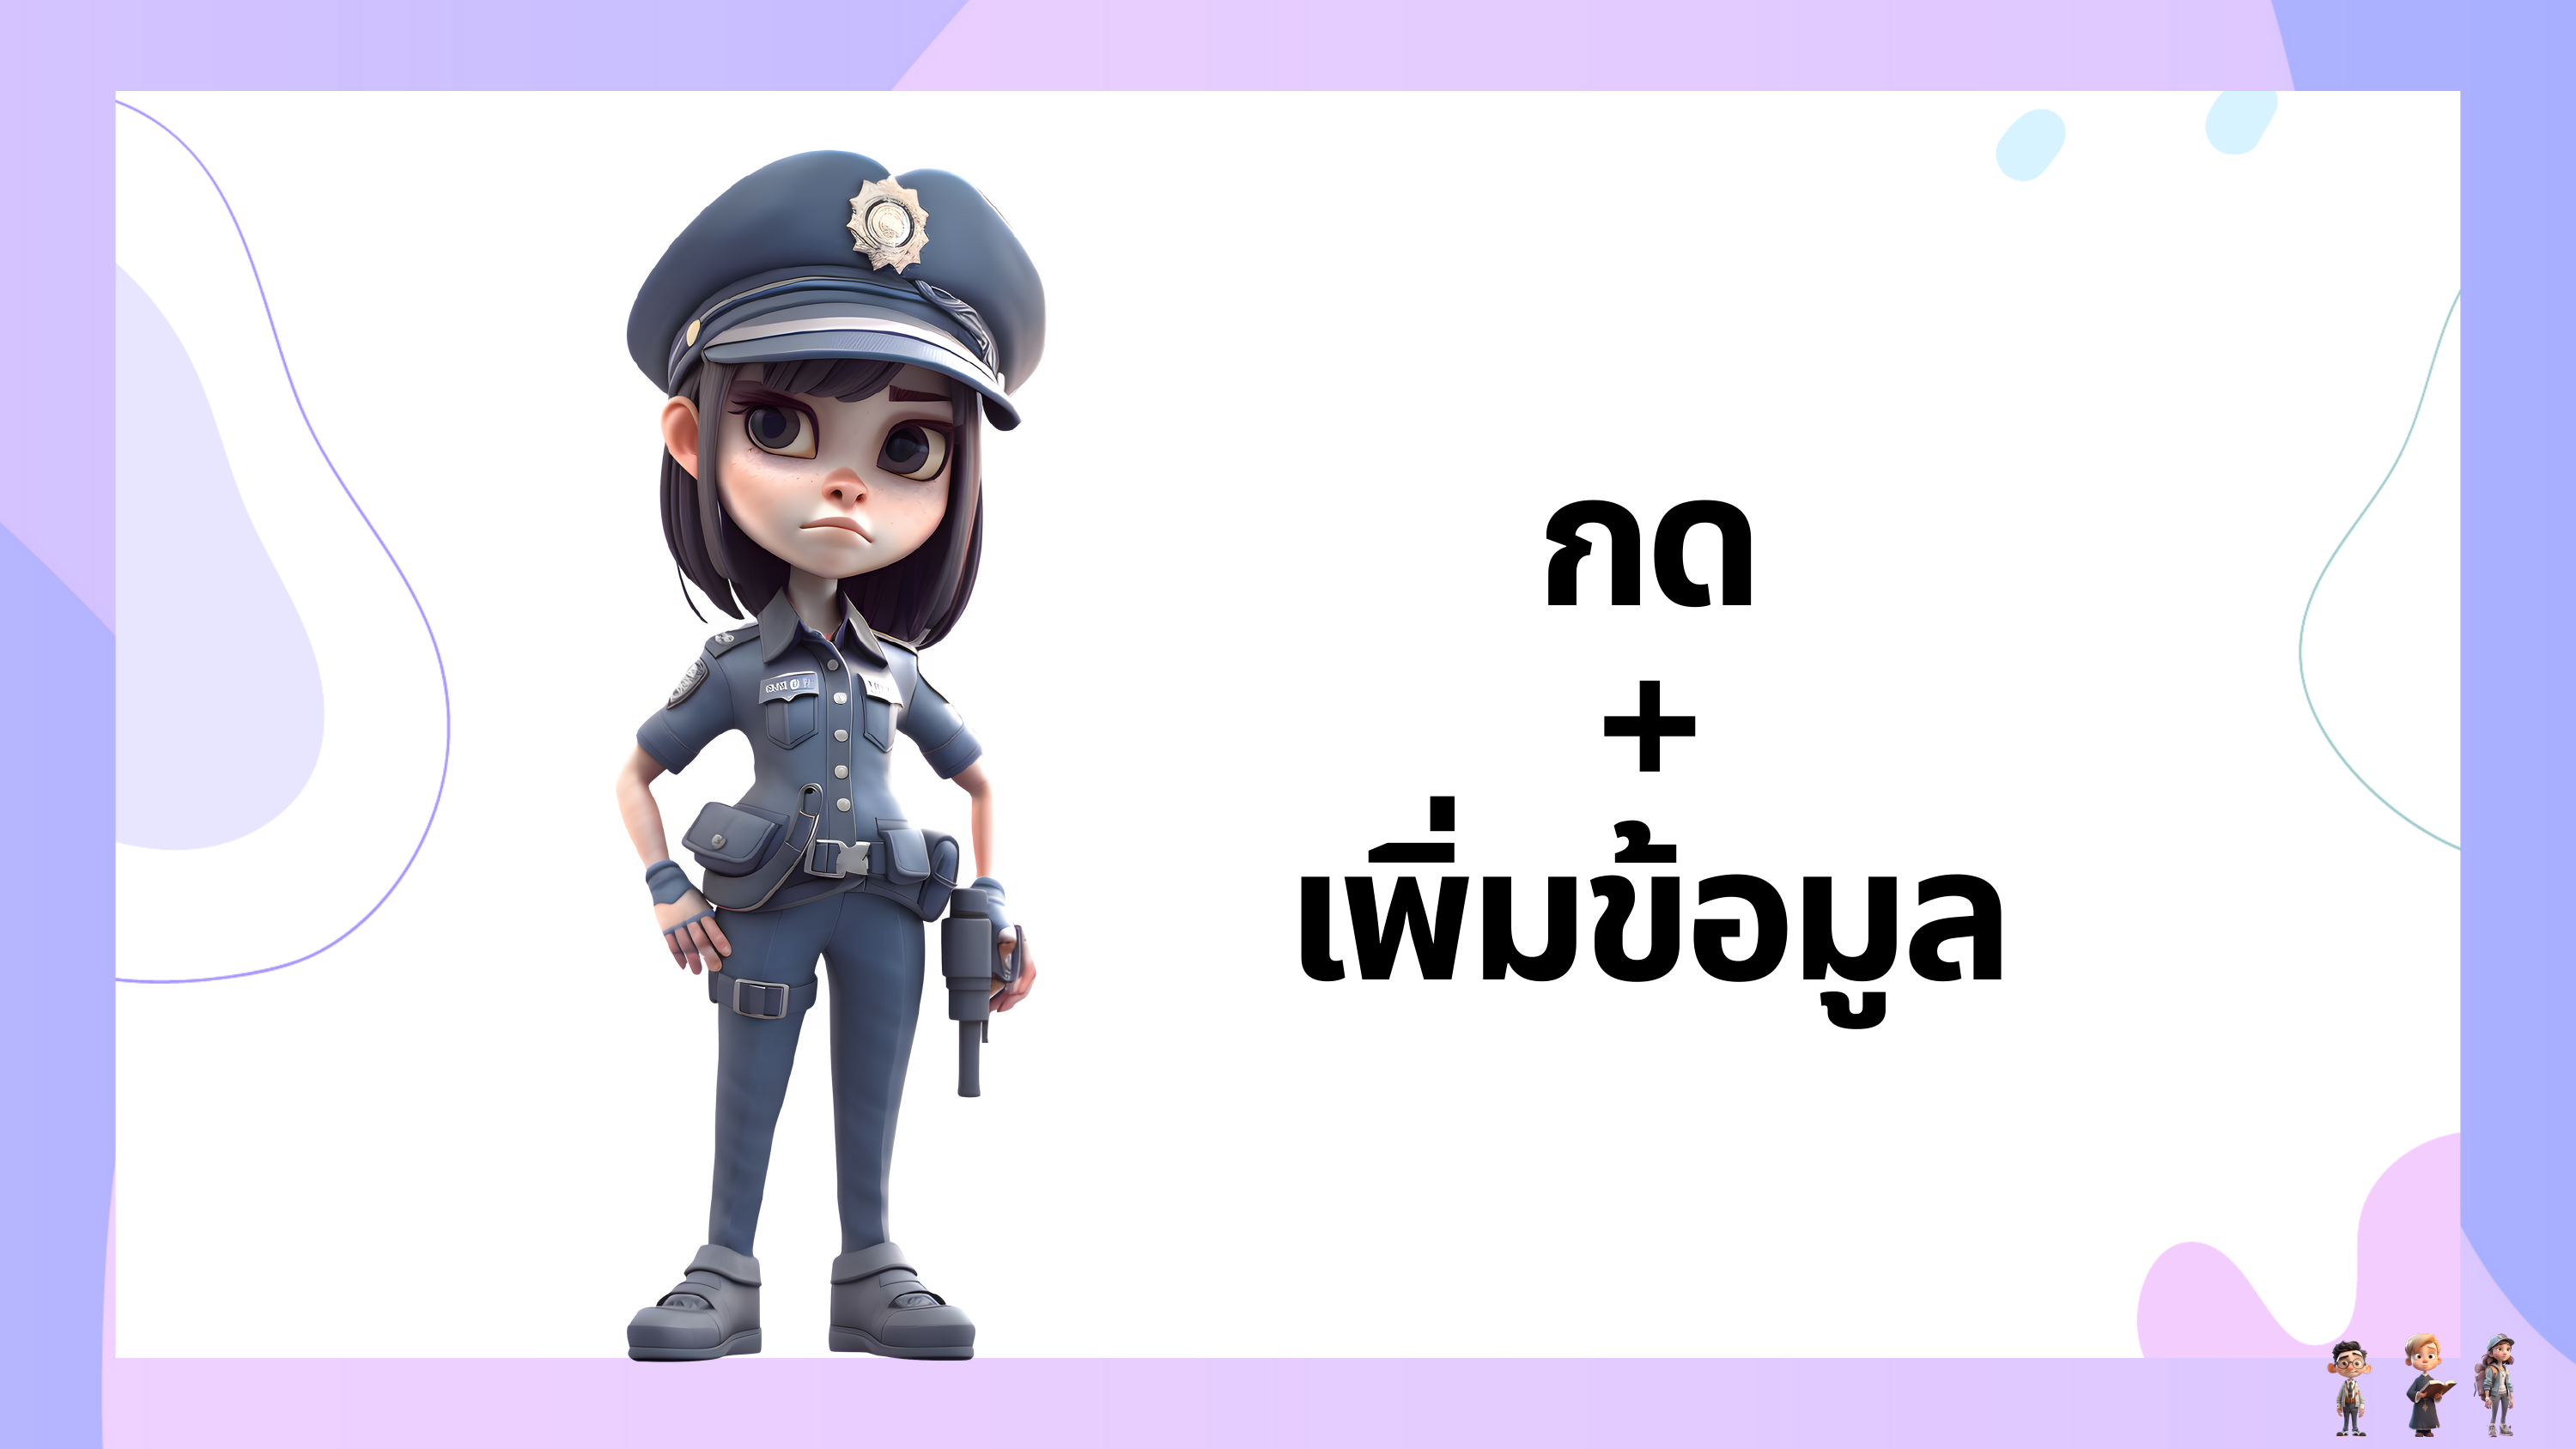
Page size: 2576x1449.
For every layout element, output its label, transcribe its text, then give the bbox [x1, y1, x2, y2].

text_box [2404, 1333, 2458, 1437]
text_box กด + เพิ่มข้อมูล [976, 455, 2324, 1018]
text_box [0, 0, 2576, 1449]
text_box [2460, 1333, 2528, 1440]
text_box [199, 144, 1483, 1387]
text_box [2324, 1340, 2375, 1440]
text_box [115, 91, 2461, 1358]
